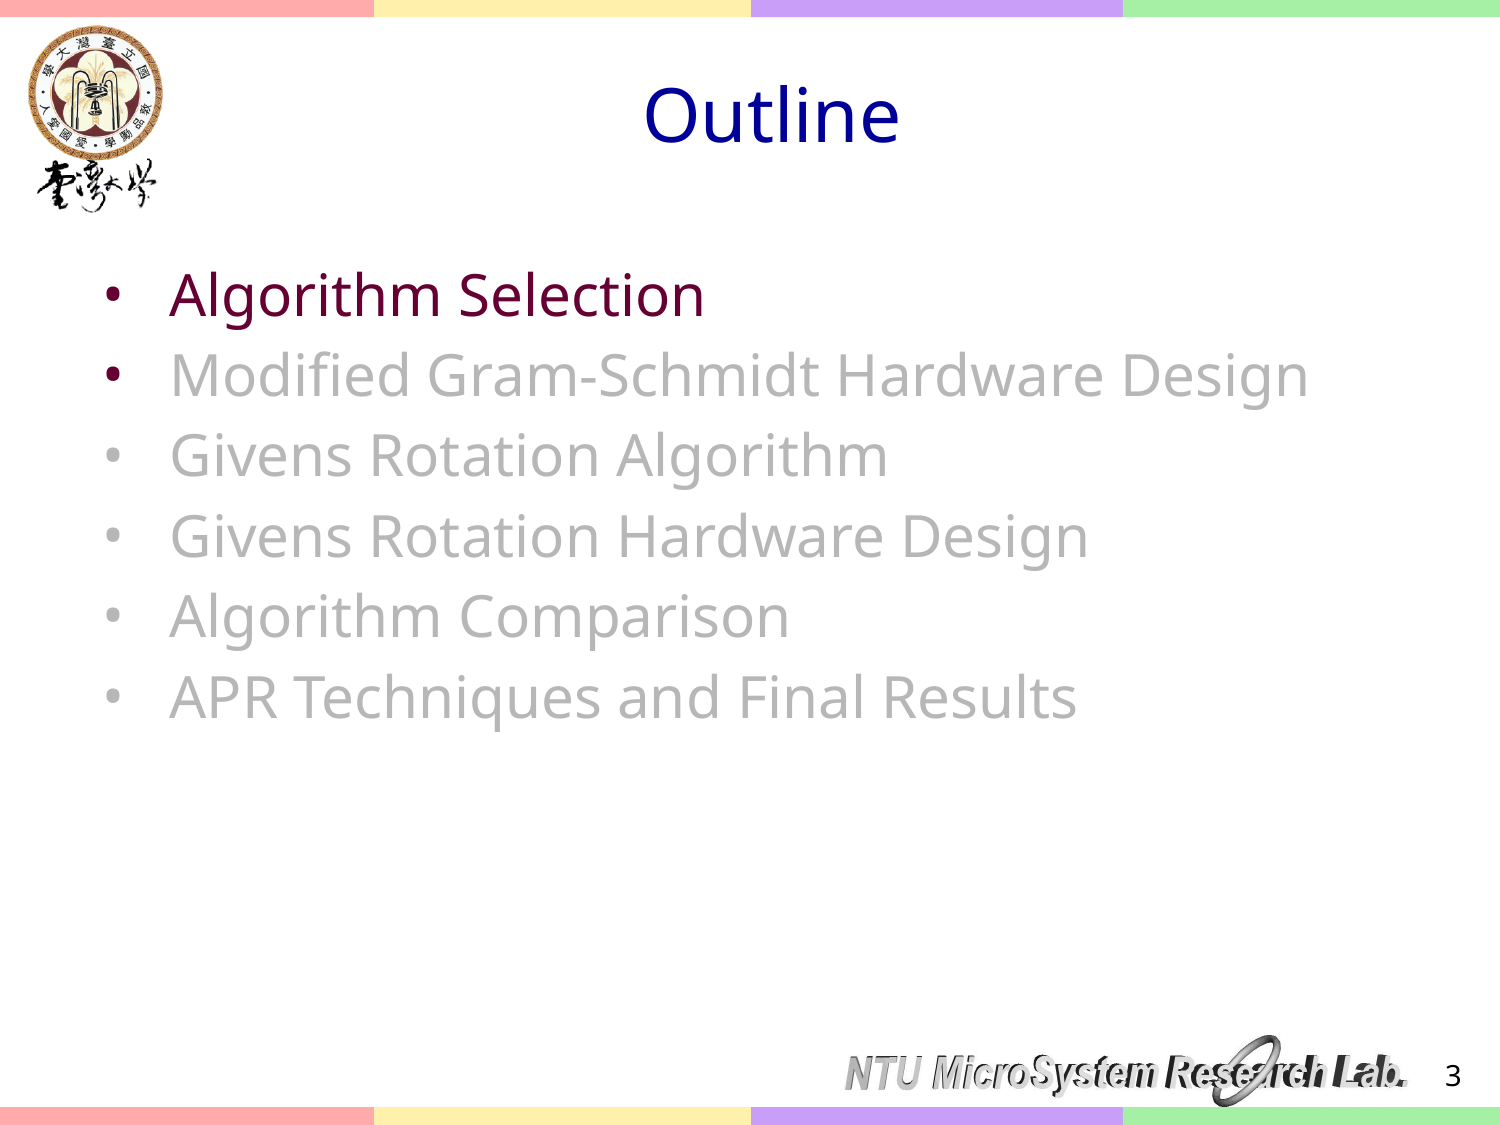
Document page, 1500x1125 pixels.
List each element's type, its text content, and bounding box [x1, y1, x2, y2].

picture [832, 1031, 1412, 1107]
slide_number 3 [1396, 1050, 1477, 1100]
list Algorithm Selection Modified Gram-Schmidt Hardware Design Givens Rotation Algorithm Givens Rotation Hardware Design Algorithm Comparison APR Techniques and Final Results [79, 239, 1465, 1016]
title Outline [193, 19, 1350, 207]
picture [26, 23, 164, 215]
